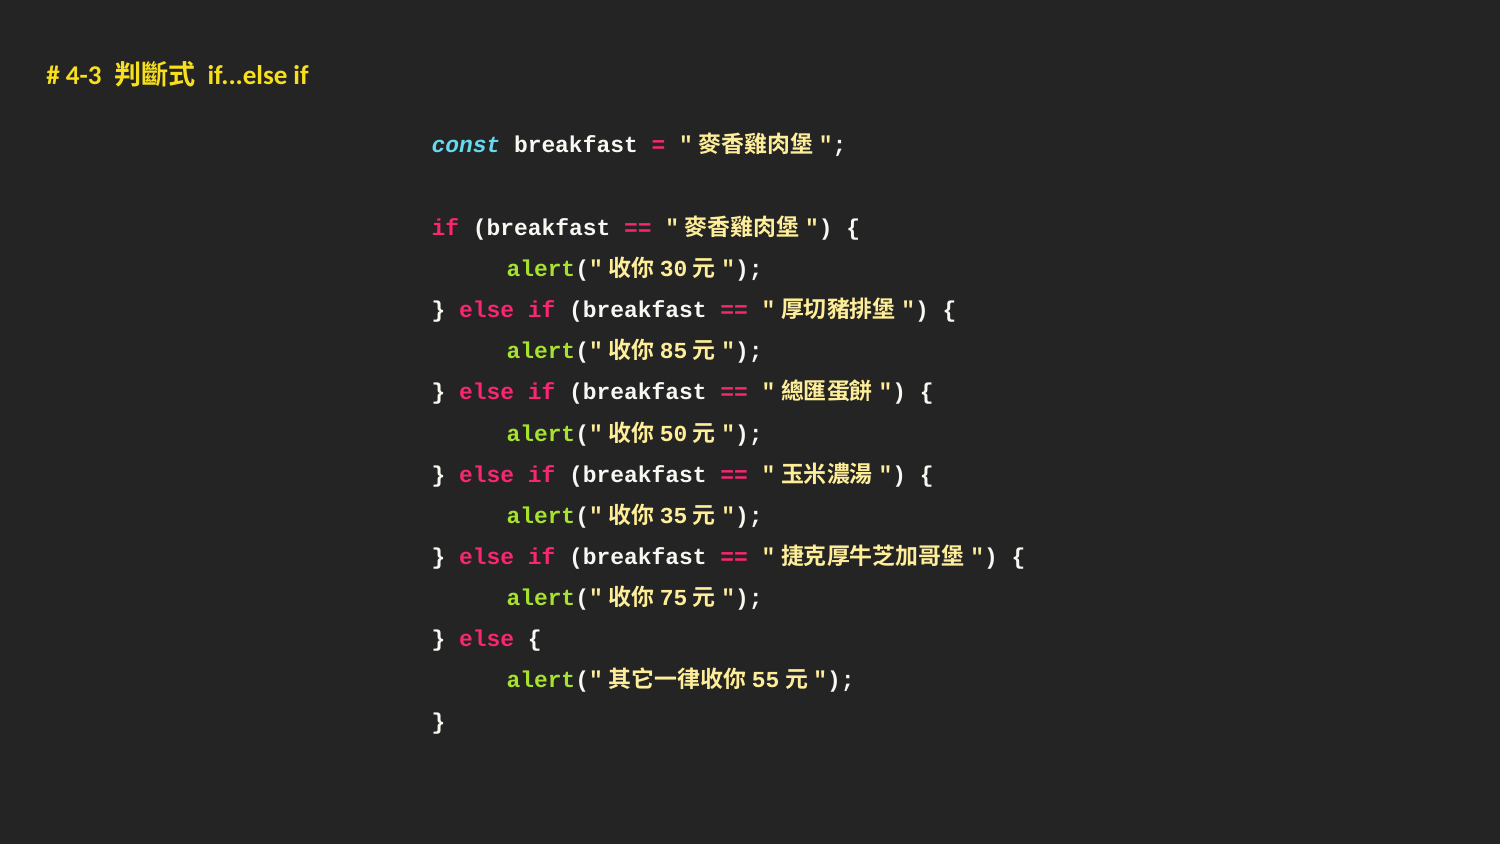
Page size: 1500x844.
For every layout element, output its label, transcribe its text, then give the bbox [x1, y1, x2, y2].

text_box # 4-3 判斷式 if...else if [31, 26, 750, 105]
text_box const breakfast = "麥香雞肉堡"; if (breakfast == "麥香雞肉堡") { alert("收你30元"); } else if (breakfast == "厚切豬排堡") { alert("收你85元"); } else if (breakfast == "總匯蛋餅") { alert("收你50元"); } else if (breakfast == "玉米濃湯") { alert("收你35元"); } else if (breakfast == "捷克厚牛芝加哥堡") { alert("收你75元"); } else { alert("其它一律收你55元"); } [416, 101, 1084, 749]
